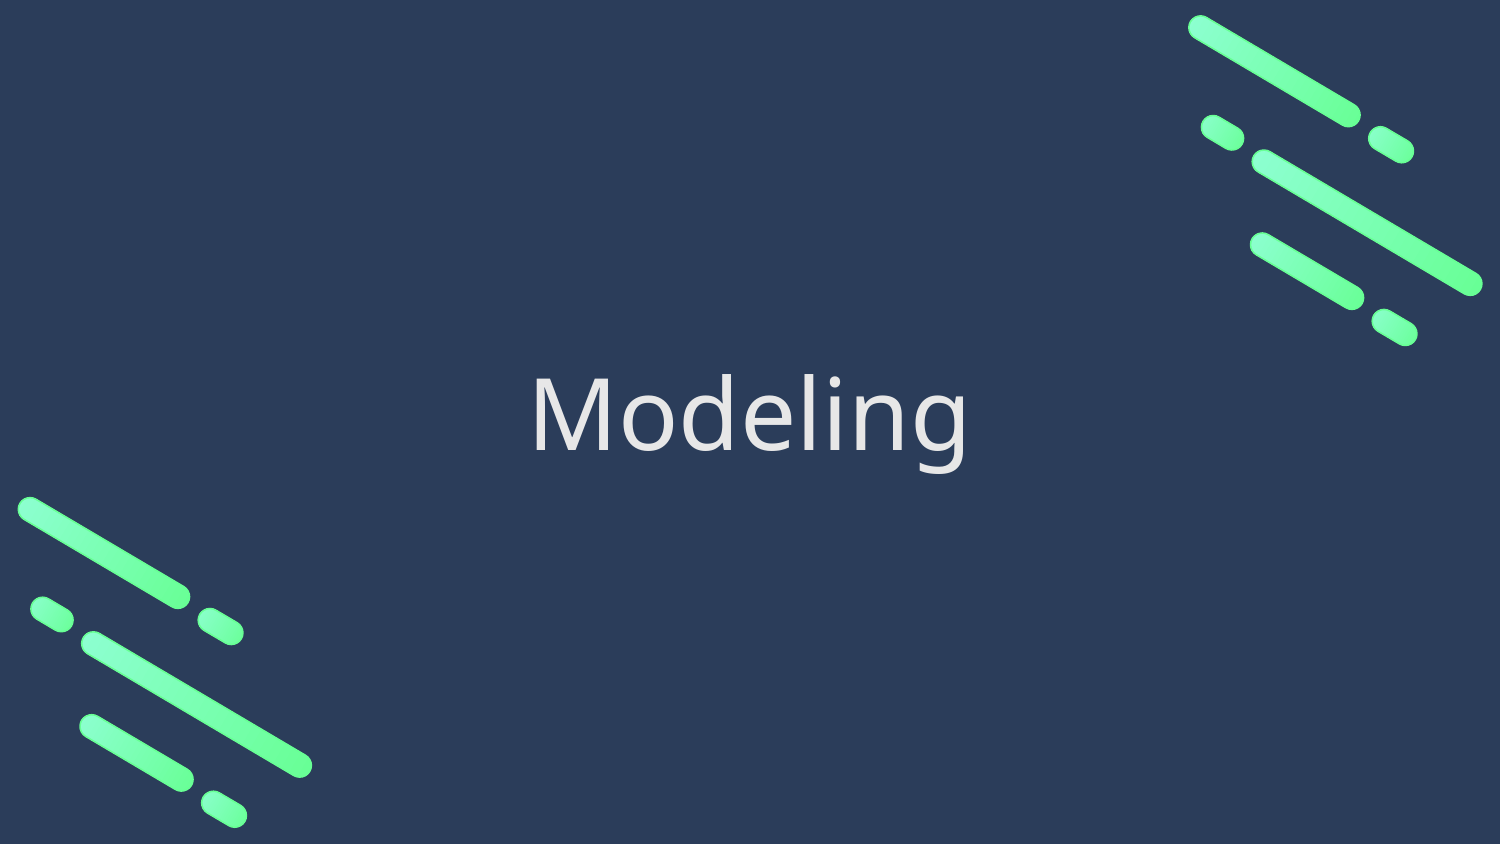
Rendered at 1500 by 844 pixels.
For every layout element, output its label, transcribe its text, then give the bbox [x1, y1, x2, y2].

text_box [18, 497, 190, 609]
text_box [1368, 126, 1414, 163]
text_box [1201, 115, 1244, 151]
text_box [30, 597, 74, 632]
text_box [1252, 150, 1482, 296]
text_box [201, 791, 247, 828]
title Modeling [291, 335, 1209, 509]
text_box [198, 608, 243, 645]
text_box [1250, 232, 1364, 310]
text_box [80, 714, 194, 792]
text_box [1372, 309, 1417, 346]
text_box [81, 631, 312, 778]
text_box [1188, 15, 1361, 127]
